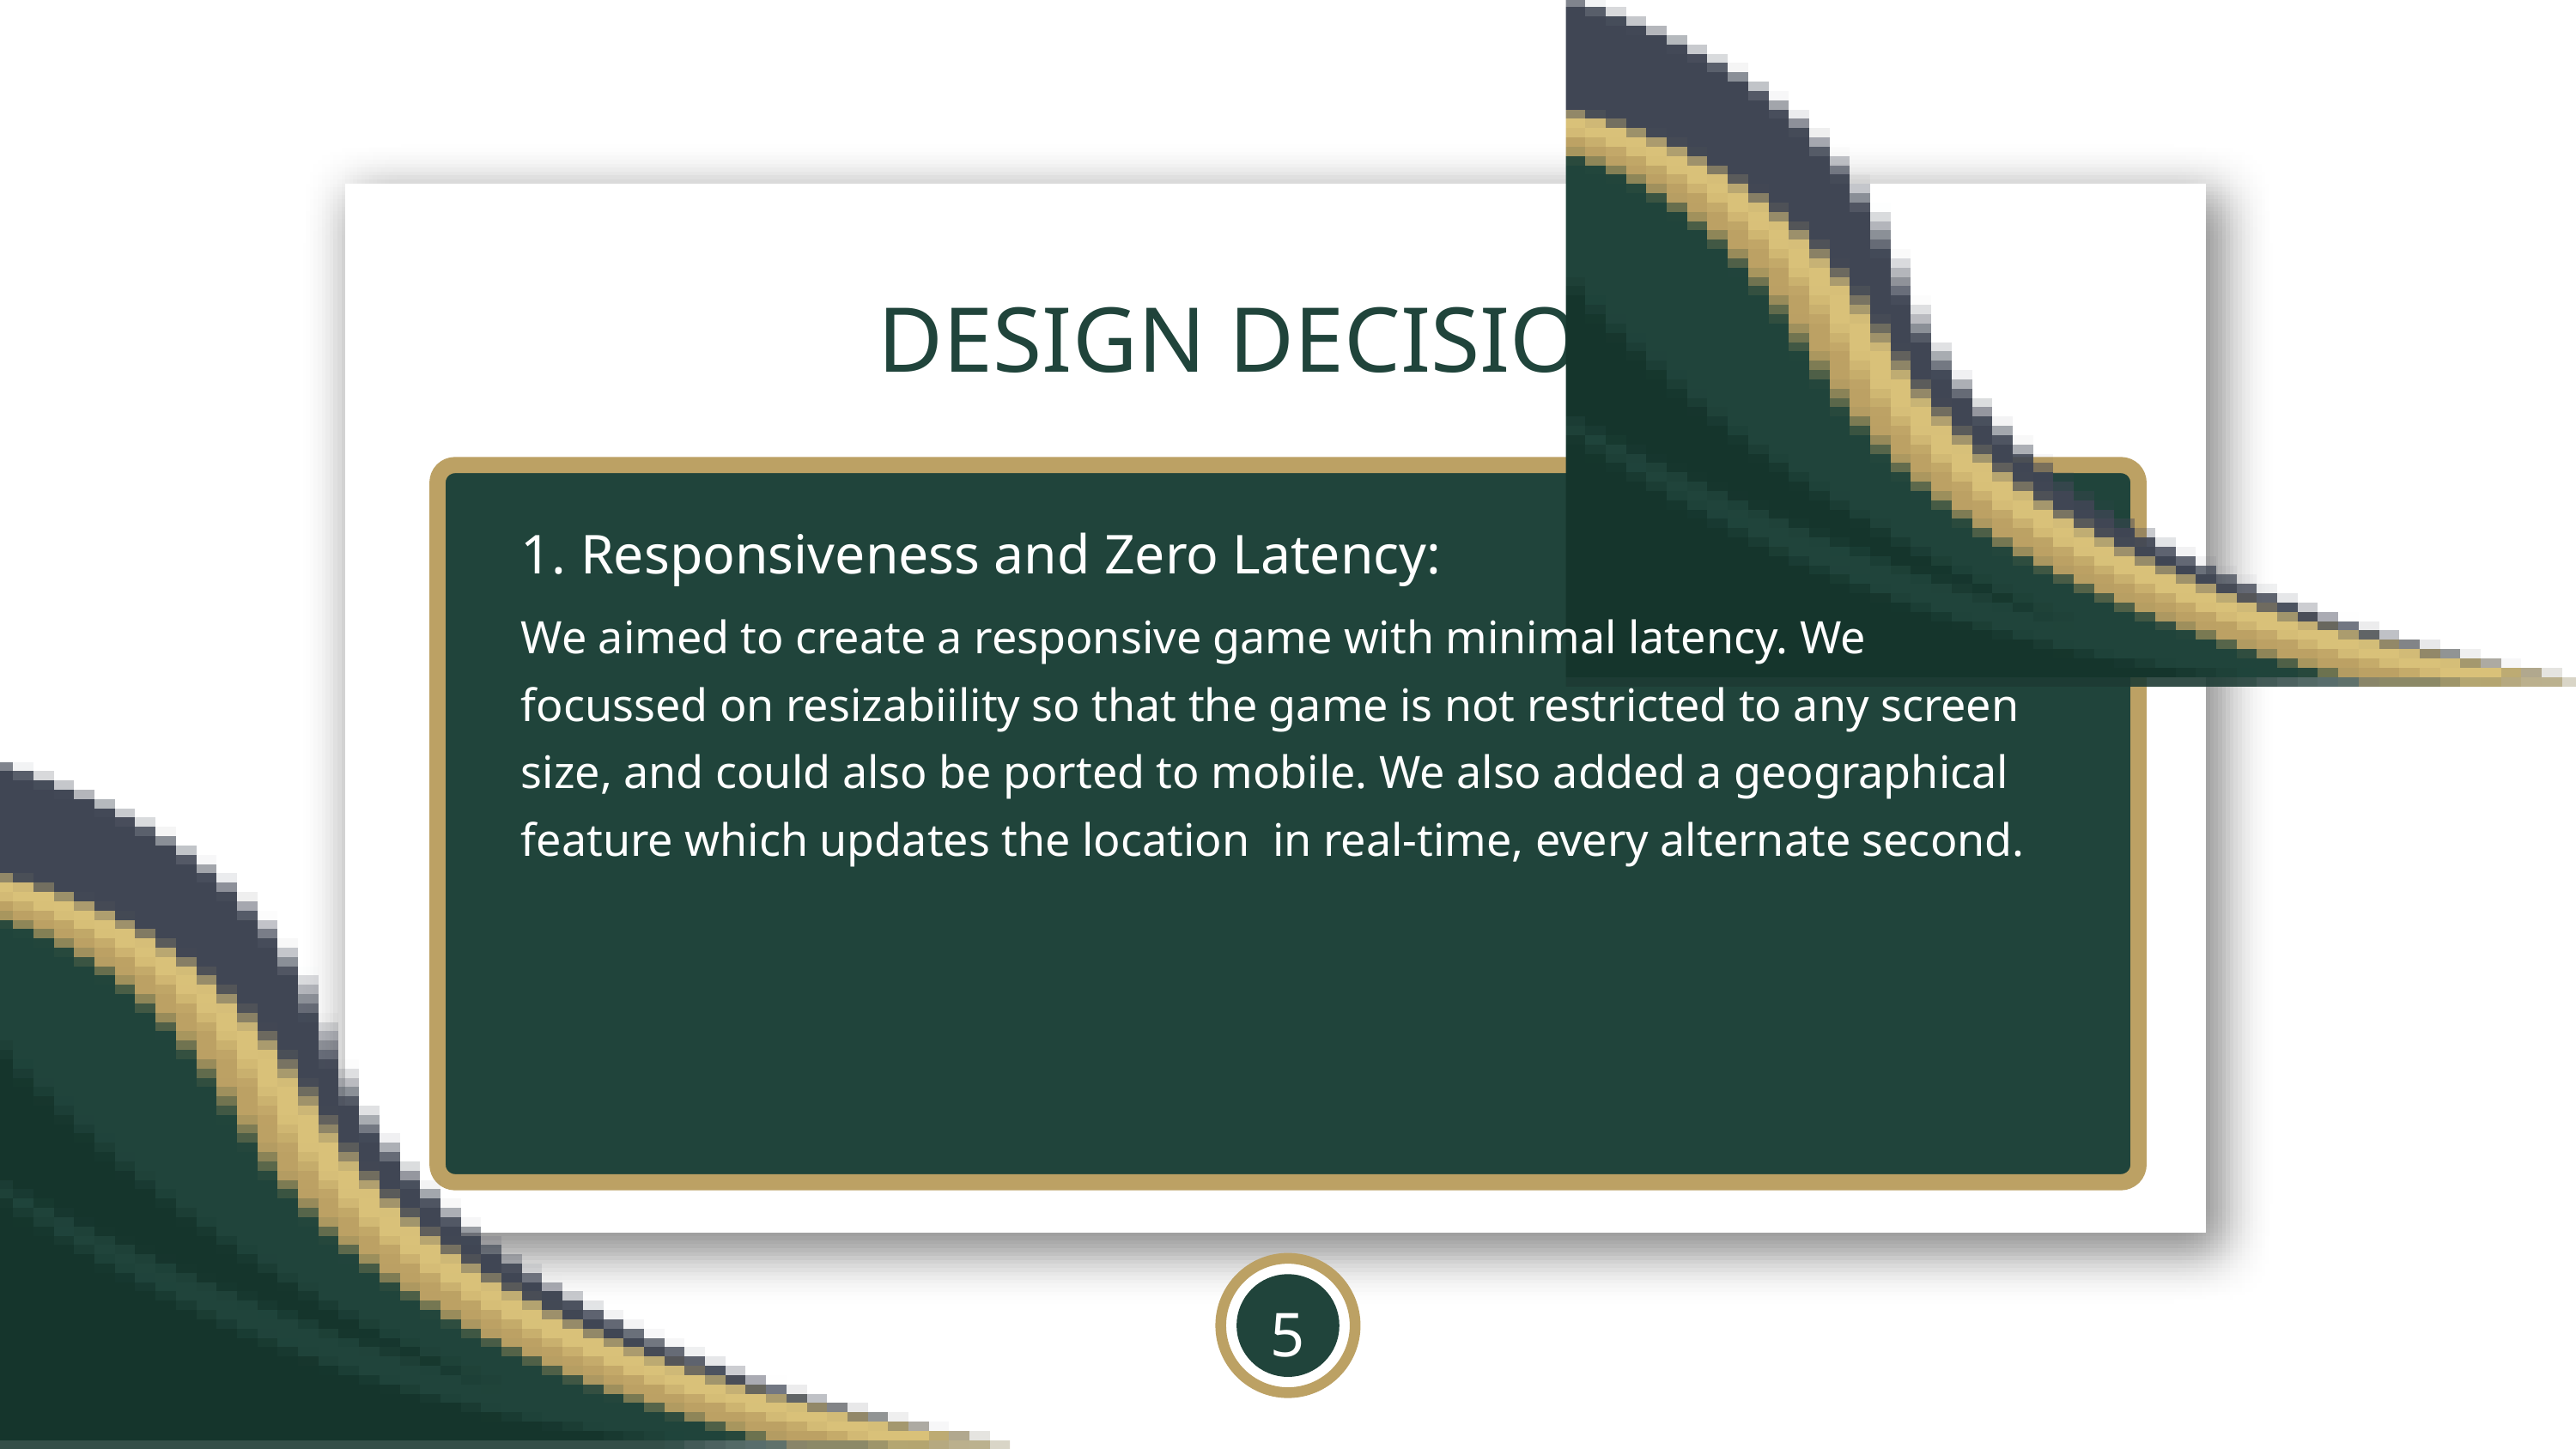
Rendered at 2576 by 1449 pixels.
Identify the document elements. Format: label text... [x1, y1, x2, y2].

text_box [302, 144, 1565, 762]
text_box [1011, 687, 2274, 1304]
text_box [1238, 1276, 1337, 1375]
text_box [1220, 1258, 1356, 1393]
text_box [0, 762, 1011, 1449]
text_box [437, 464, 2139, 1183]
text_box DESIGN DECISIONS [732, 264, 1565, 391]
text_box [1565, 0, 2576, 687]
